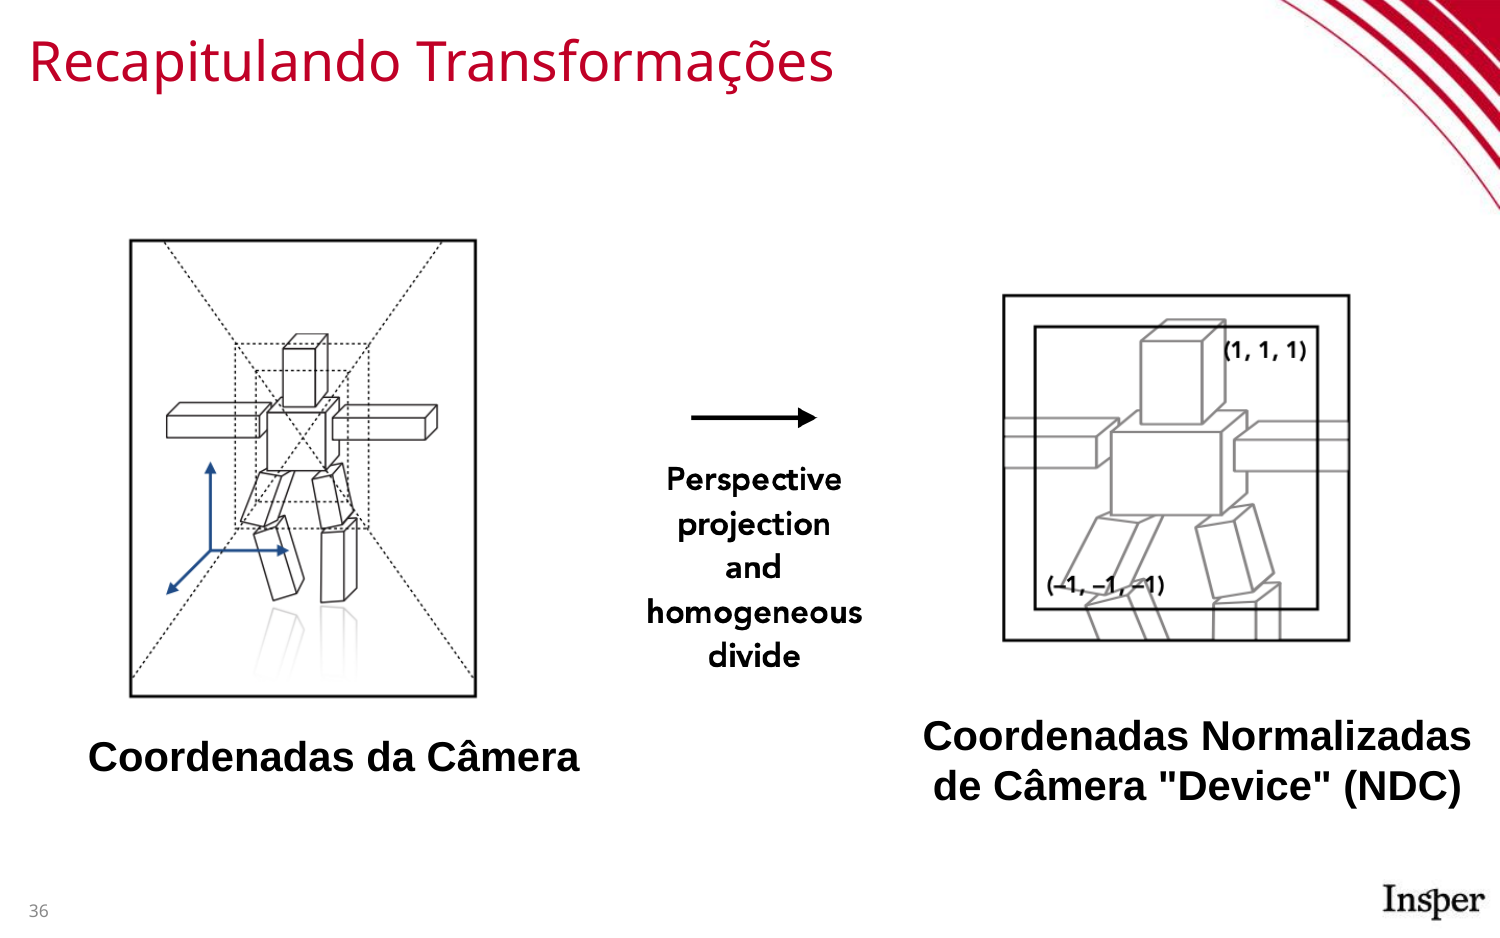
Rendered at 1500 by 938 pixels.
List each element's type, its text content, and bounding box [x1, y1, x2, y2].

slide_number 36 [0, 887, 78, 938]
title Recapitulando Transformações [13, 18, 1397, 104]
picture [117, 0, 1500, 938]
text_box Coordenadas da Câmera [72, 721, 600, 788]
text_box Coordenadas Normalizadas de Câmera "Device" (NDC) [905, 700, 1490, 817]
